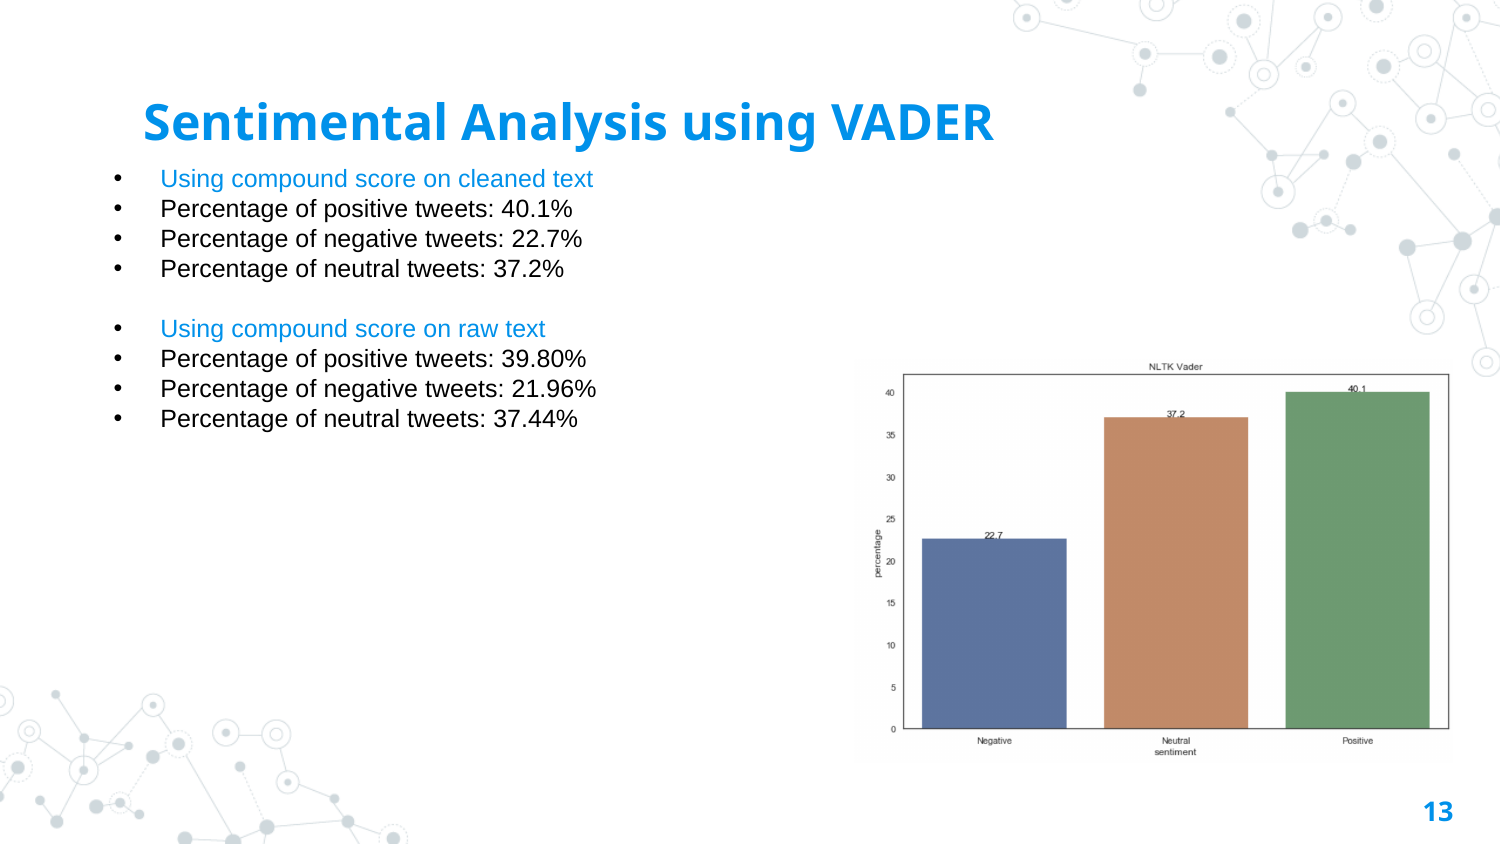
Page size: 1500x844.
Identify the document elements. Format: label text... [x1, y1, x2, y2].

text_box Using compound score on cleaned text Percentage of positive tweets: 40.1% Percentage of negative tweets: 22.7% Percentage of neutral tweets: 37.2% Using compound score on raw text Percentage of positive tweets: 39.80% Percentage of negative tweets: 21.96% Percentage of neutral tweets: 37.44% [98, 147, 1402, 448]
slide_number 13 [1378, 779, 1469, 844]
title Sentimental Analysis using VADER [128, 50, 1372, 147]
picture [0, 0, 1500, 844]
